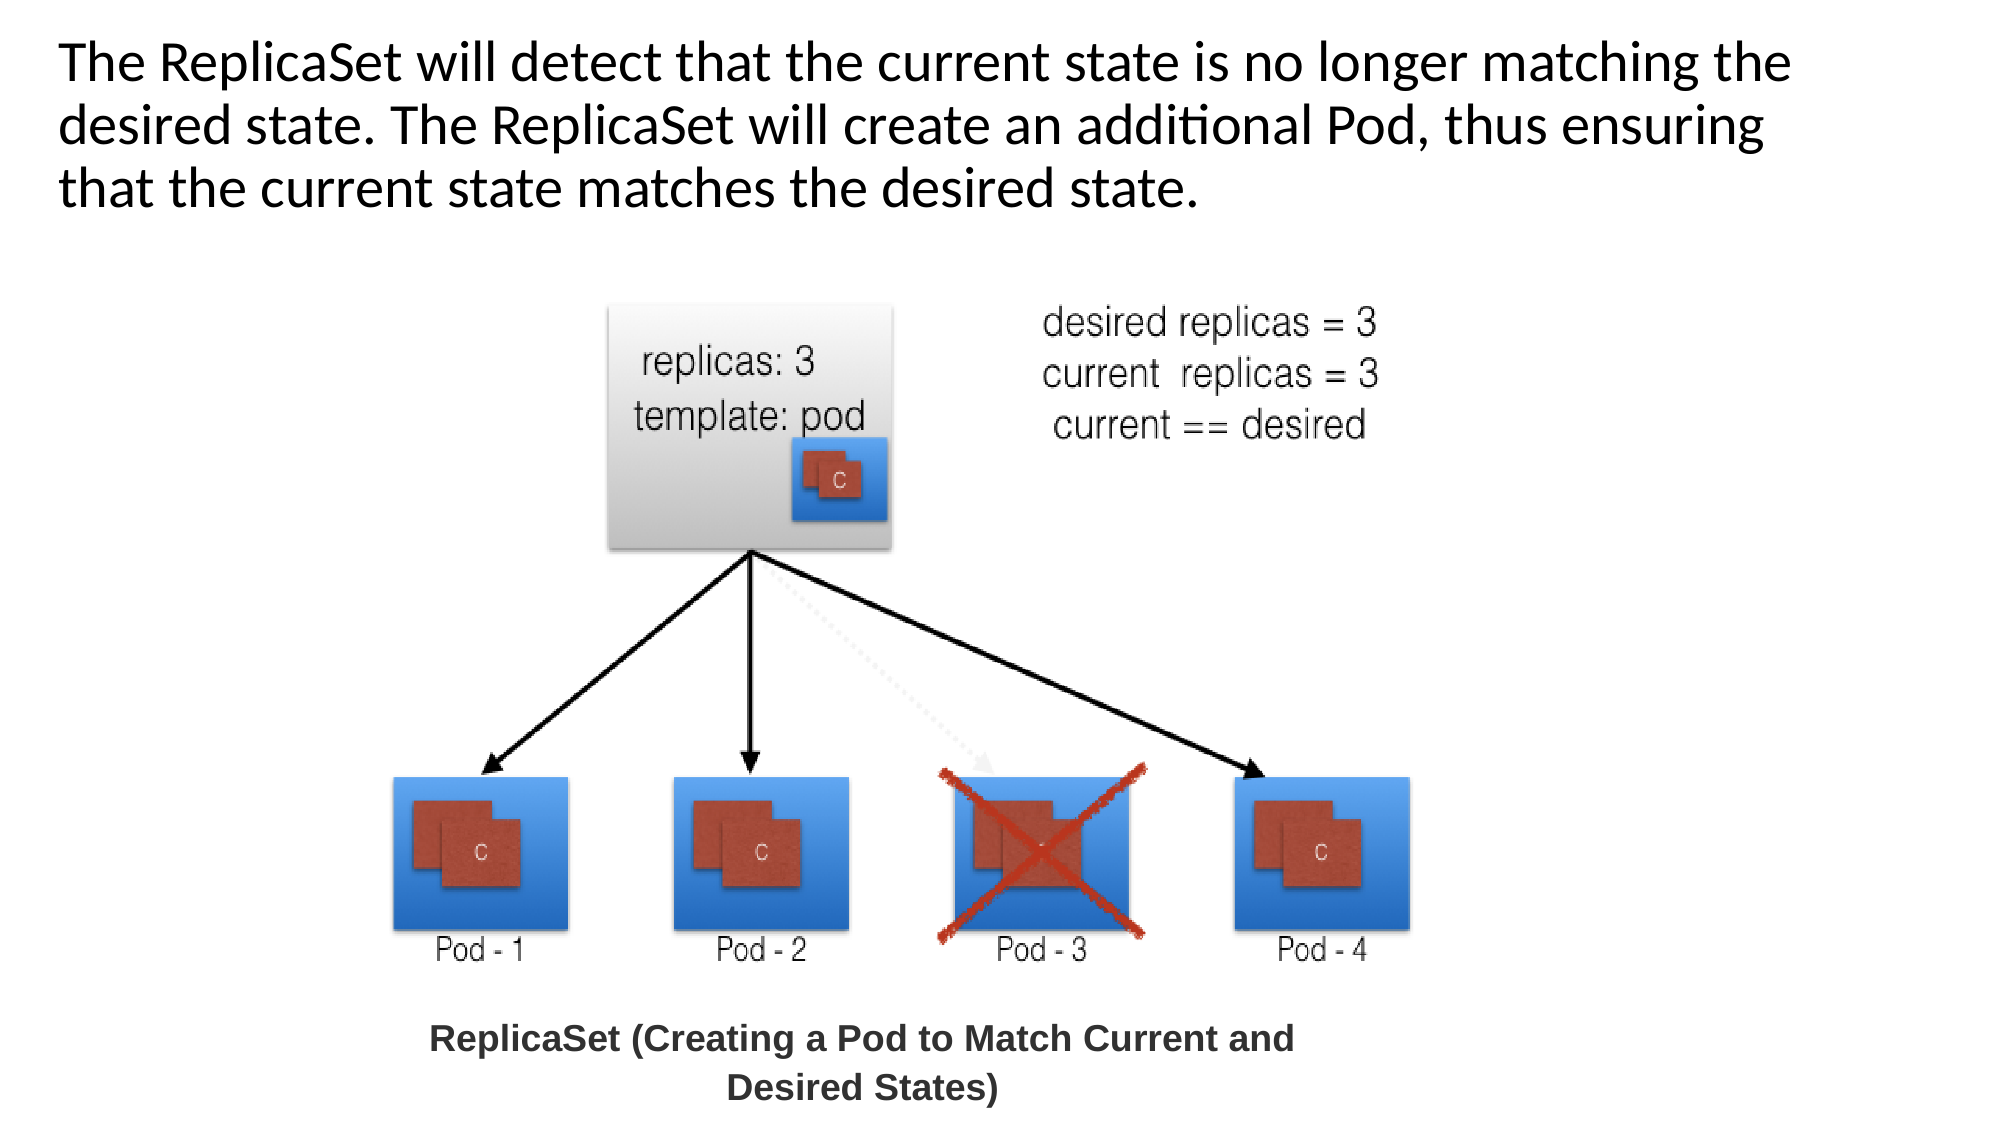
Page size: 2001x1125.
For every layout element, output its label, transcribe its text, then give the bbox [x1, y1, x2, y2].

list The ReplicaSet will detect that the current state is no longer matching the desired state. The ReplicaSet will create an additional Pod, thus ensuring that the current state matches the desired state. [43, 23, 1863, 1014]
text_box ReplicaSet (Creating a Pod to Match Current and Desired States) [362, 1003, 1363, 1115]
picture [362, 277, 1428, 978]
